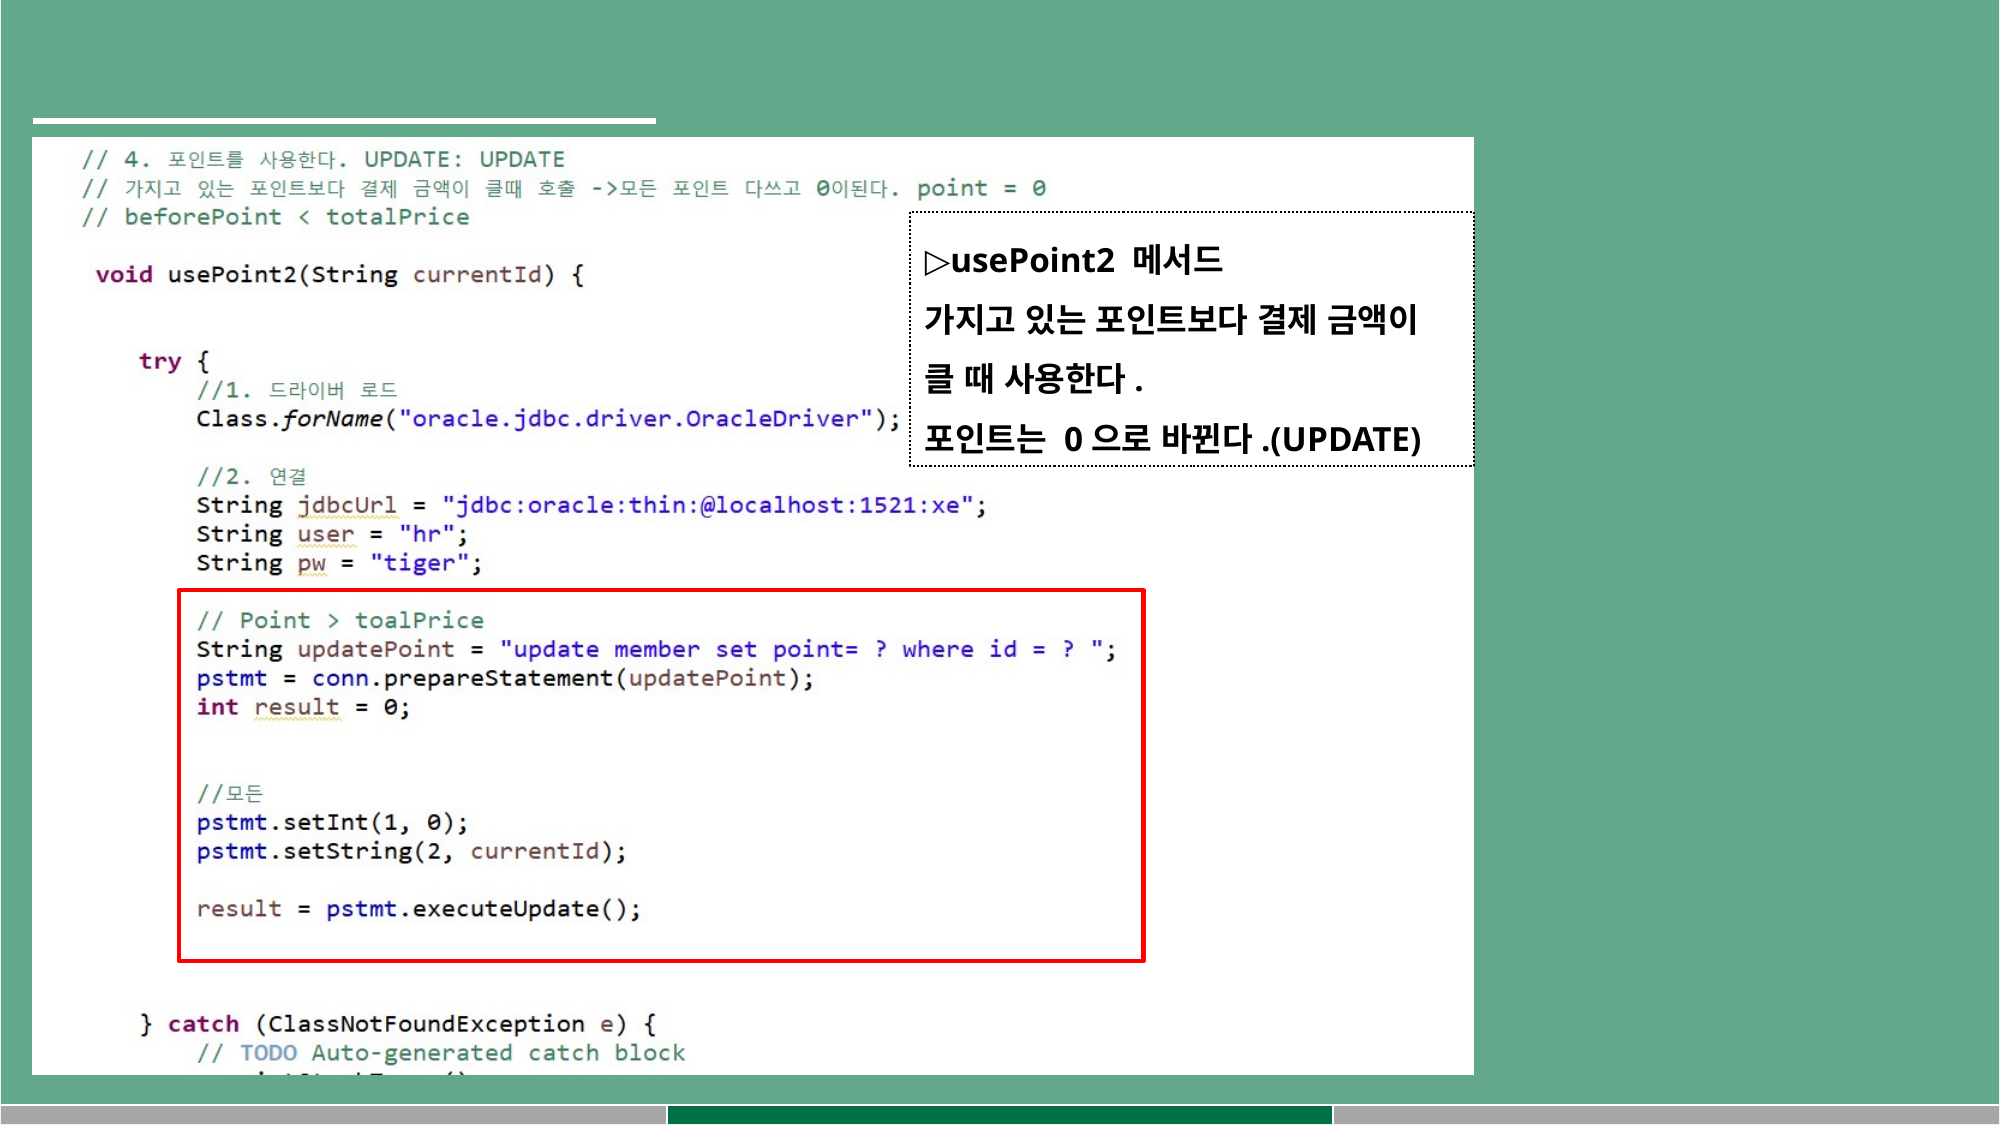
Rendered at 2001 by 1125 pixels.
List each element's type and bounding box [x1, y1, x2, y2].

text_box [0, 0, 2000, 1125]
picture [32, 137, 1474, 1075]
